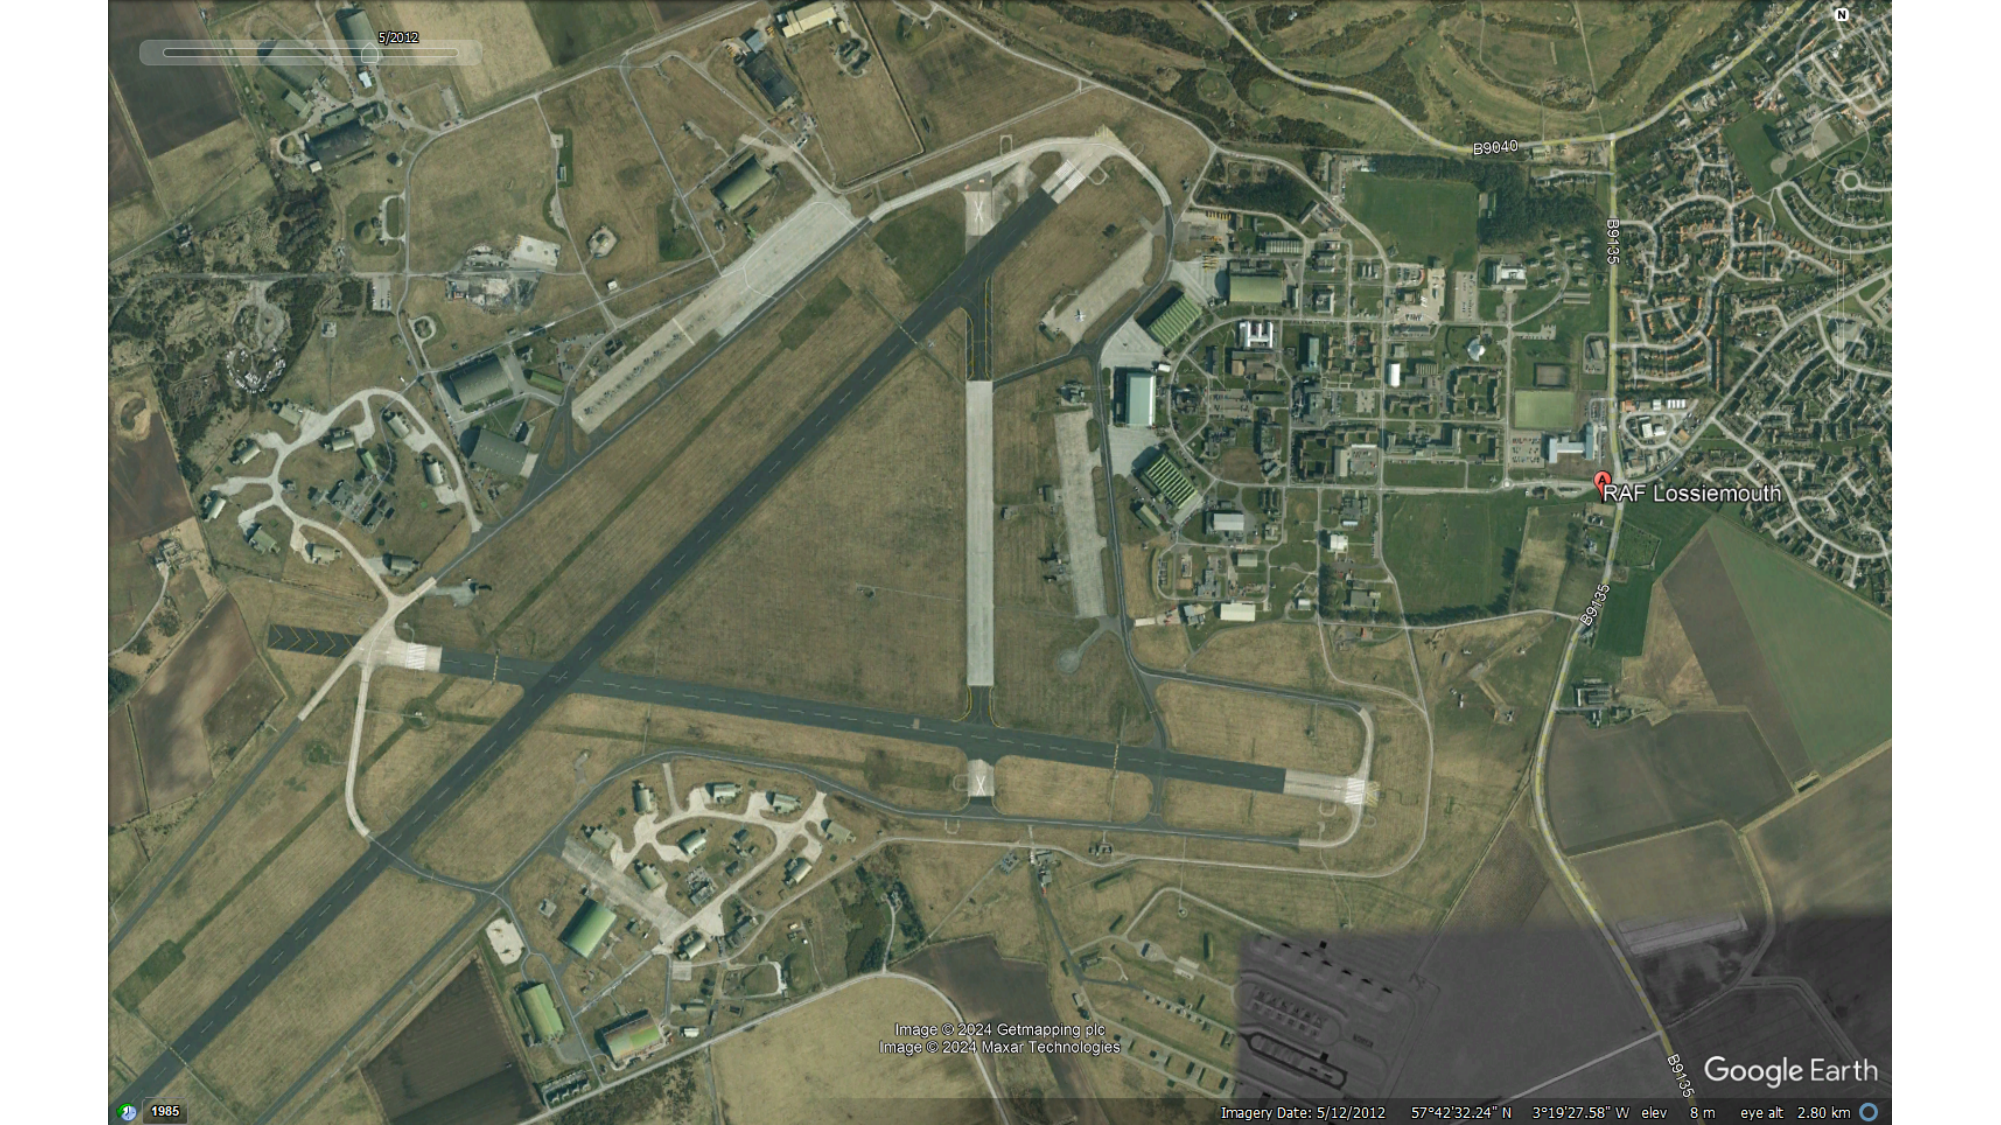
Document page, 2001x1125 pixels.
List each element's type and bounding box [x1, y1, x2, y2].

picture [108, 0, 1892, 1125]
